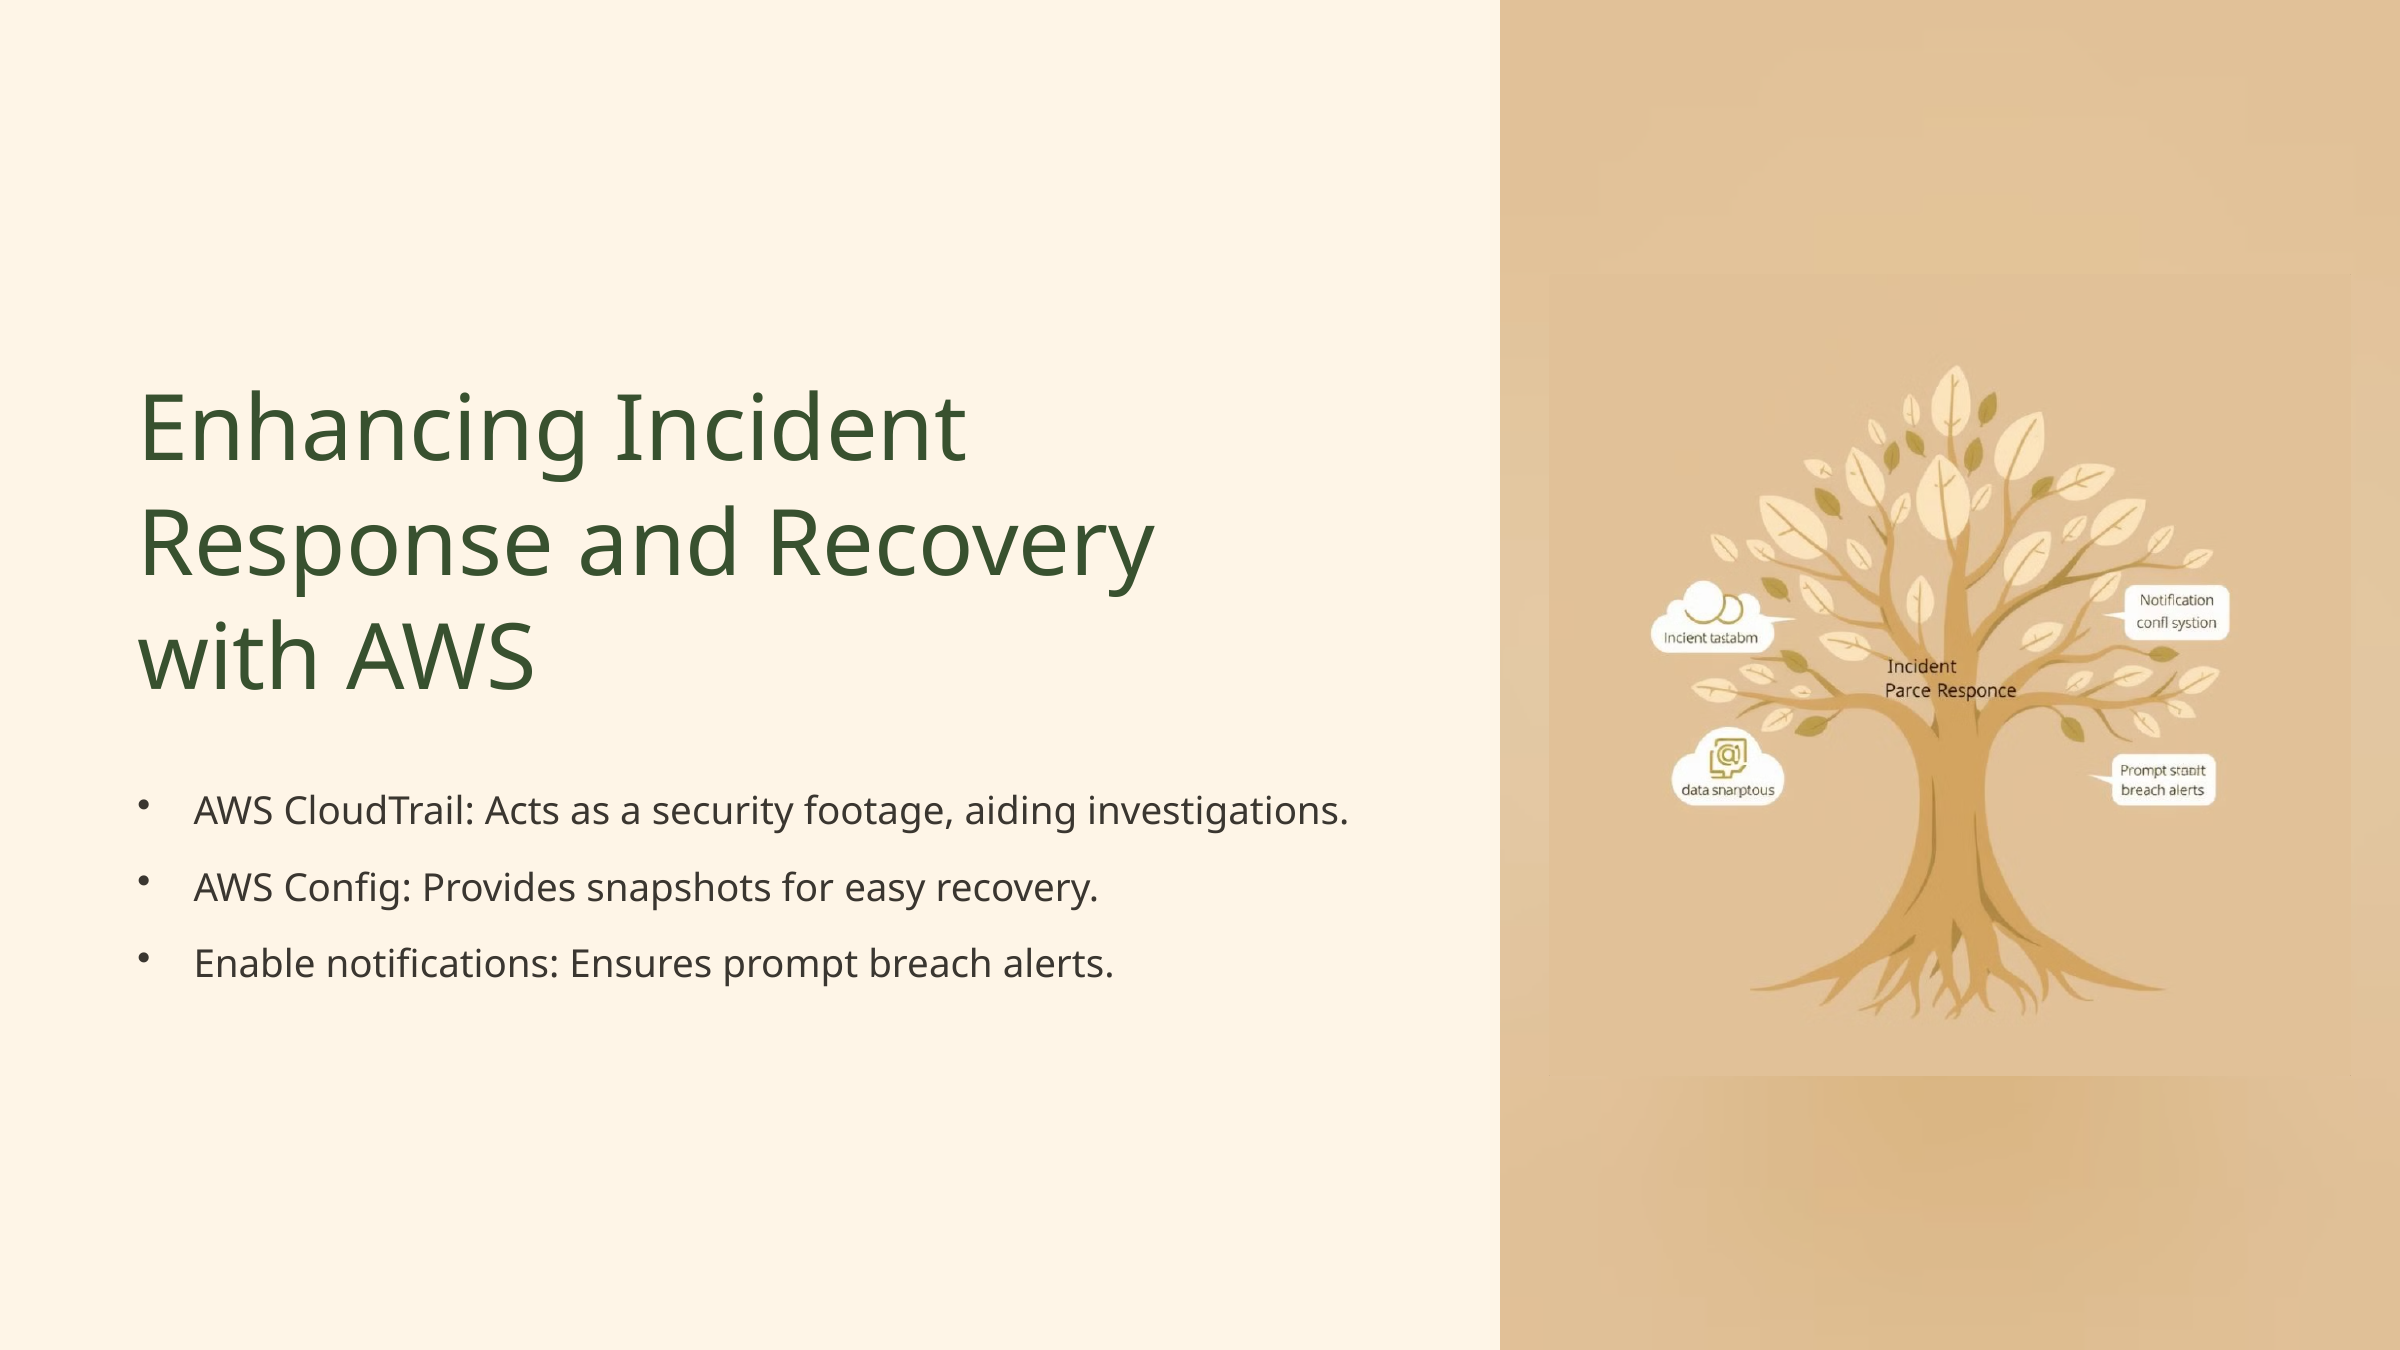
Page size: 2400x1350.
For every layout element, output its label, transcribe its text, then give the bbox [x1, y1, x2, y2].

text_box AWS Config: Provides snapshots for easy recovery. [137, 846, 1363, 909]
text_box Enhancing Incident Response and Recovery with AWS [137, 364, 1363, 711]
text_box AWS CloudTrail: Acts as a security footage, aiding investigations. [137, 769, 1363, 833]
picture [1499, 0, 2400, 1350]
text_box Enable notifications: Ensures prompt breach alerts. [137, 922, 1363, 986]
